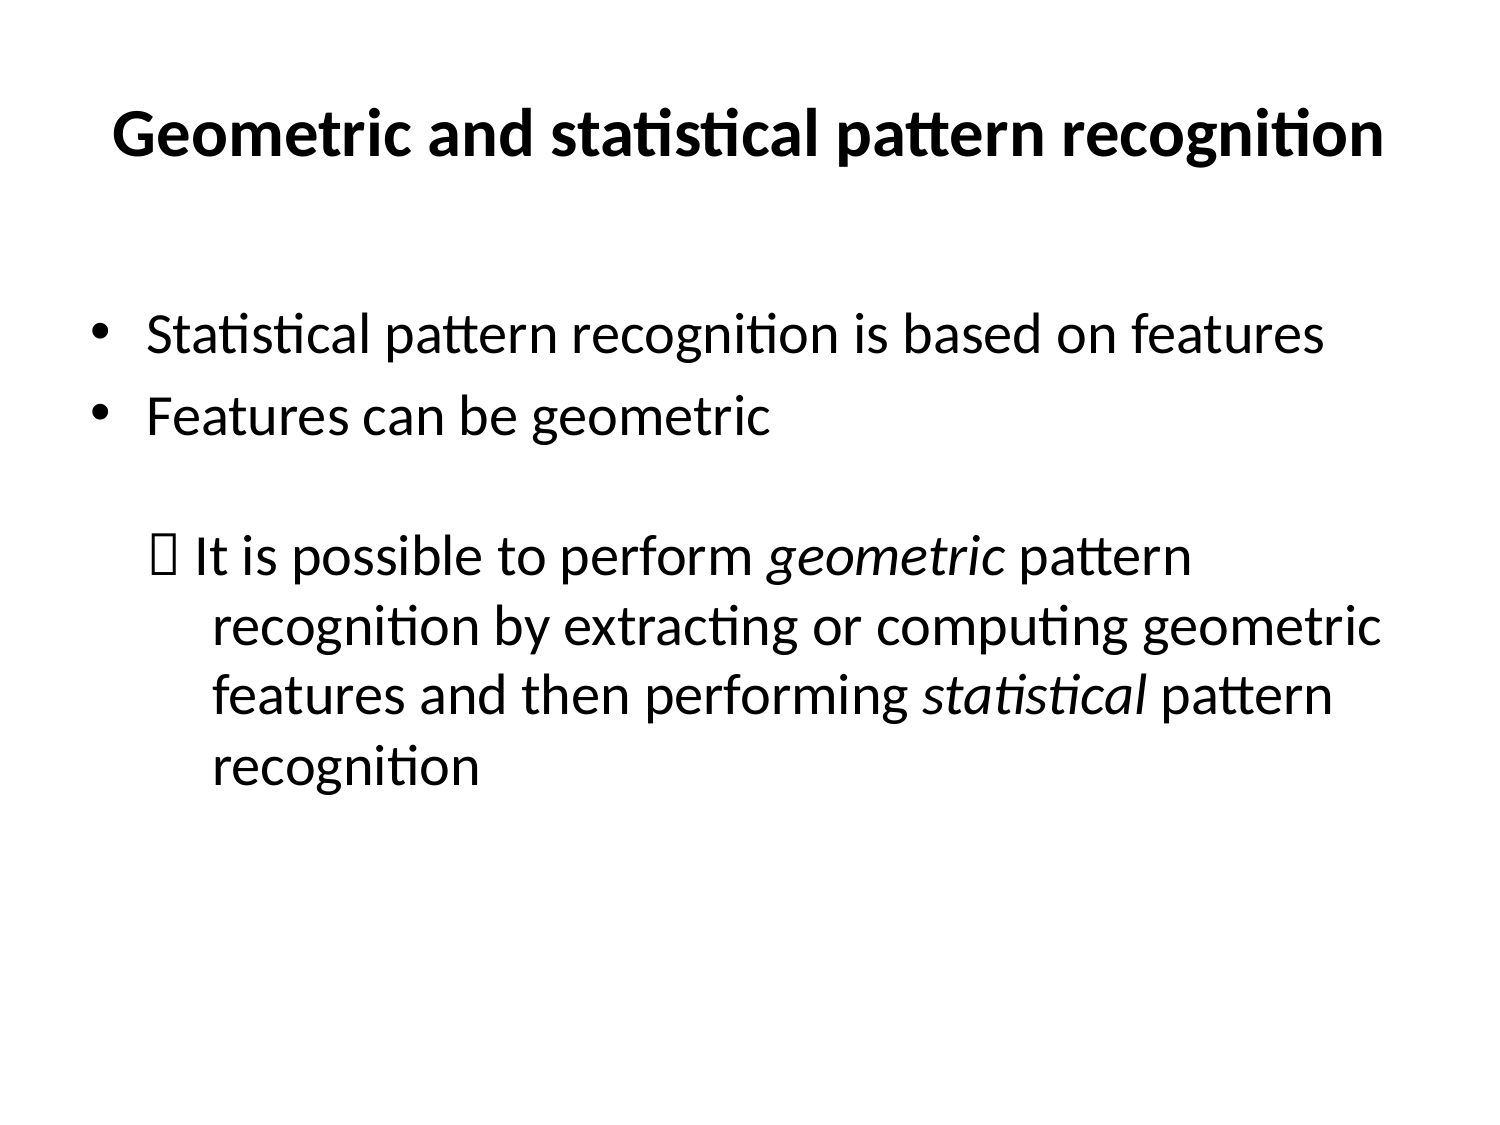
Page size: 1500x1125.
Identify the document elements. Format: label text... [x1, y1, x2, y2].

list Statistical pattern recognition is based on features Features can be geometric  It is possible to perform geometric pattern recognition by extracting or computing geometric features and then performing statistical pattern recognition [75, 287, 1425, 1005]
title Geometric and statistical pattern recognition [75, 45, 1425, 213]
